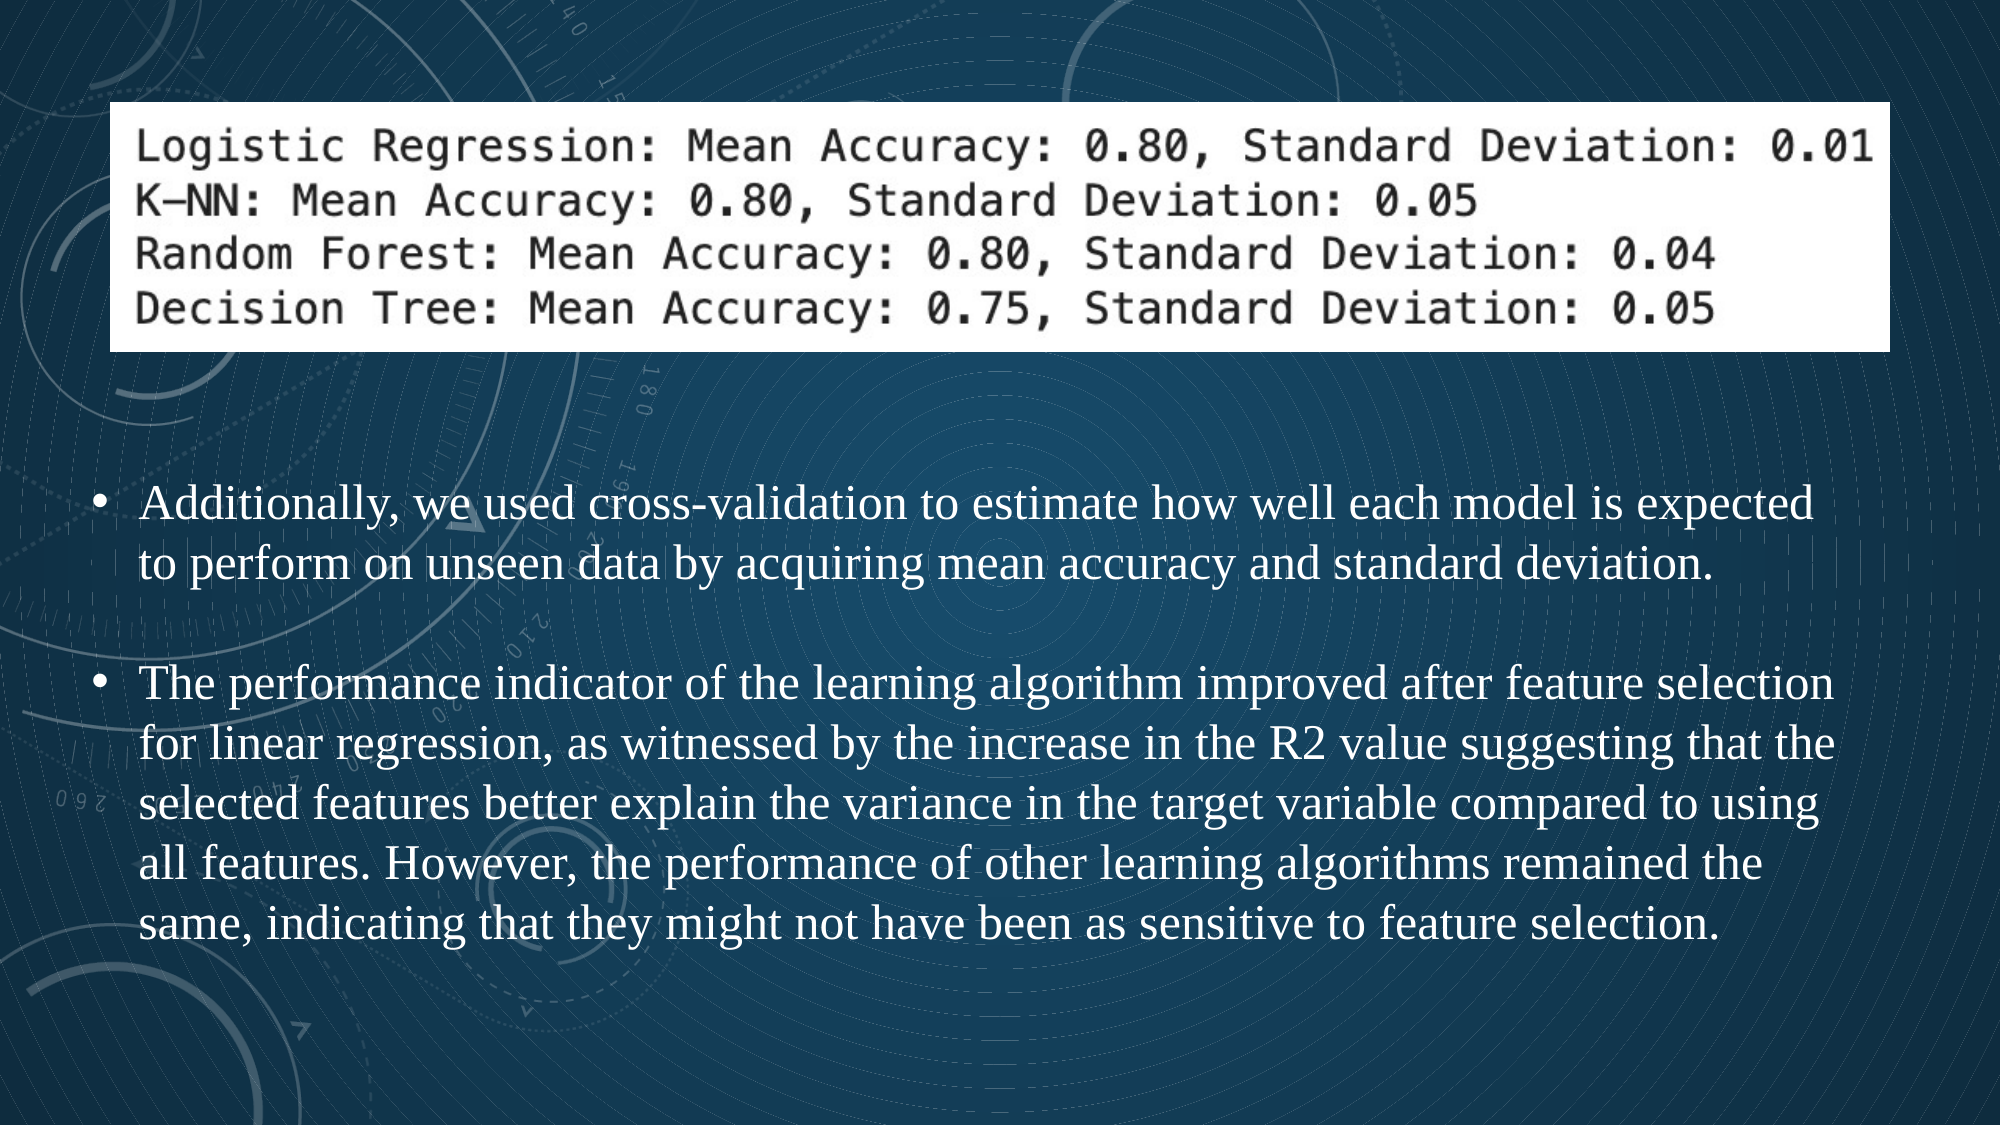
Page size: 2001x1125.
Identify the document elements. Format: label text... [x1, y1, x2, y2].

text_box Additionally, we used cross-validation to estimate how well each model is expected to perform on unseen data by acquiring mean accuracy and standard deviation. The performance indicator of the learning algorithm improved after feature selection for linear regression, as witnessed by the increase in the R2 value suggesting that the selected features better explain the variance in the target variable compared to using all features. However, the performance of other learning algorithms remained the same, indicating that they might not have been as sensitive to feature selection. [76, 462, 1855, 1018]
picture [0, 0, 2000, 1125]
